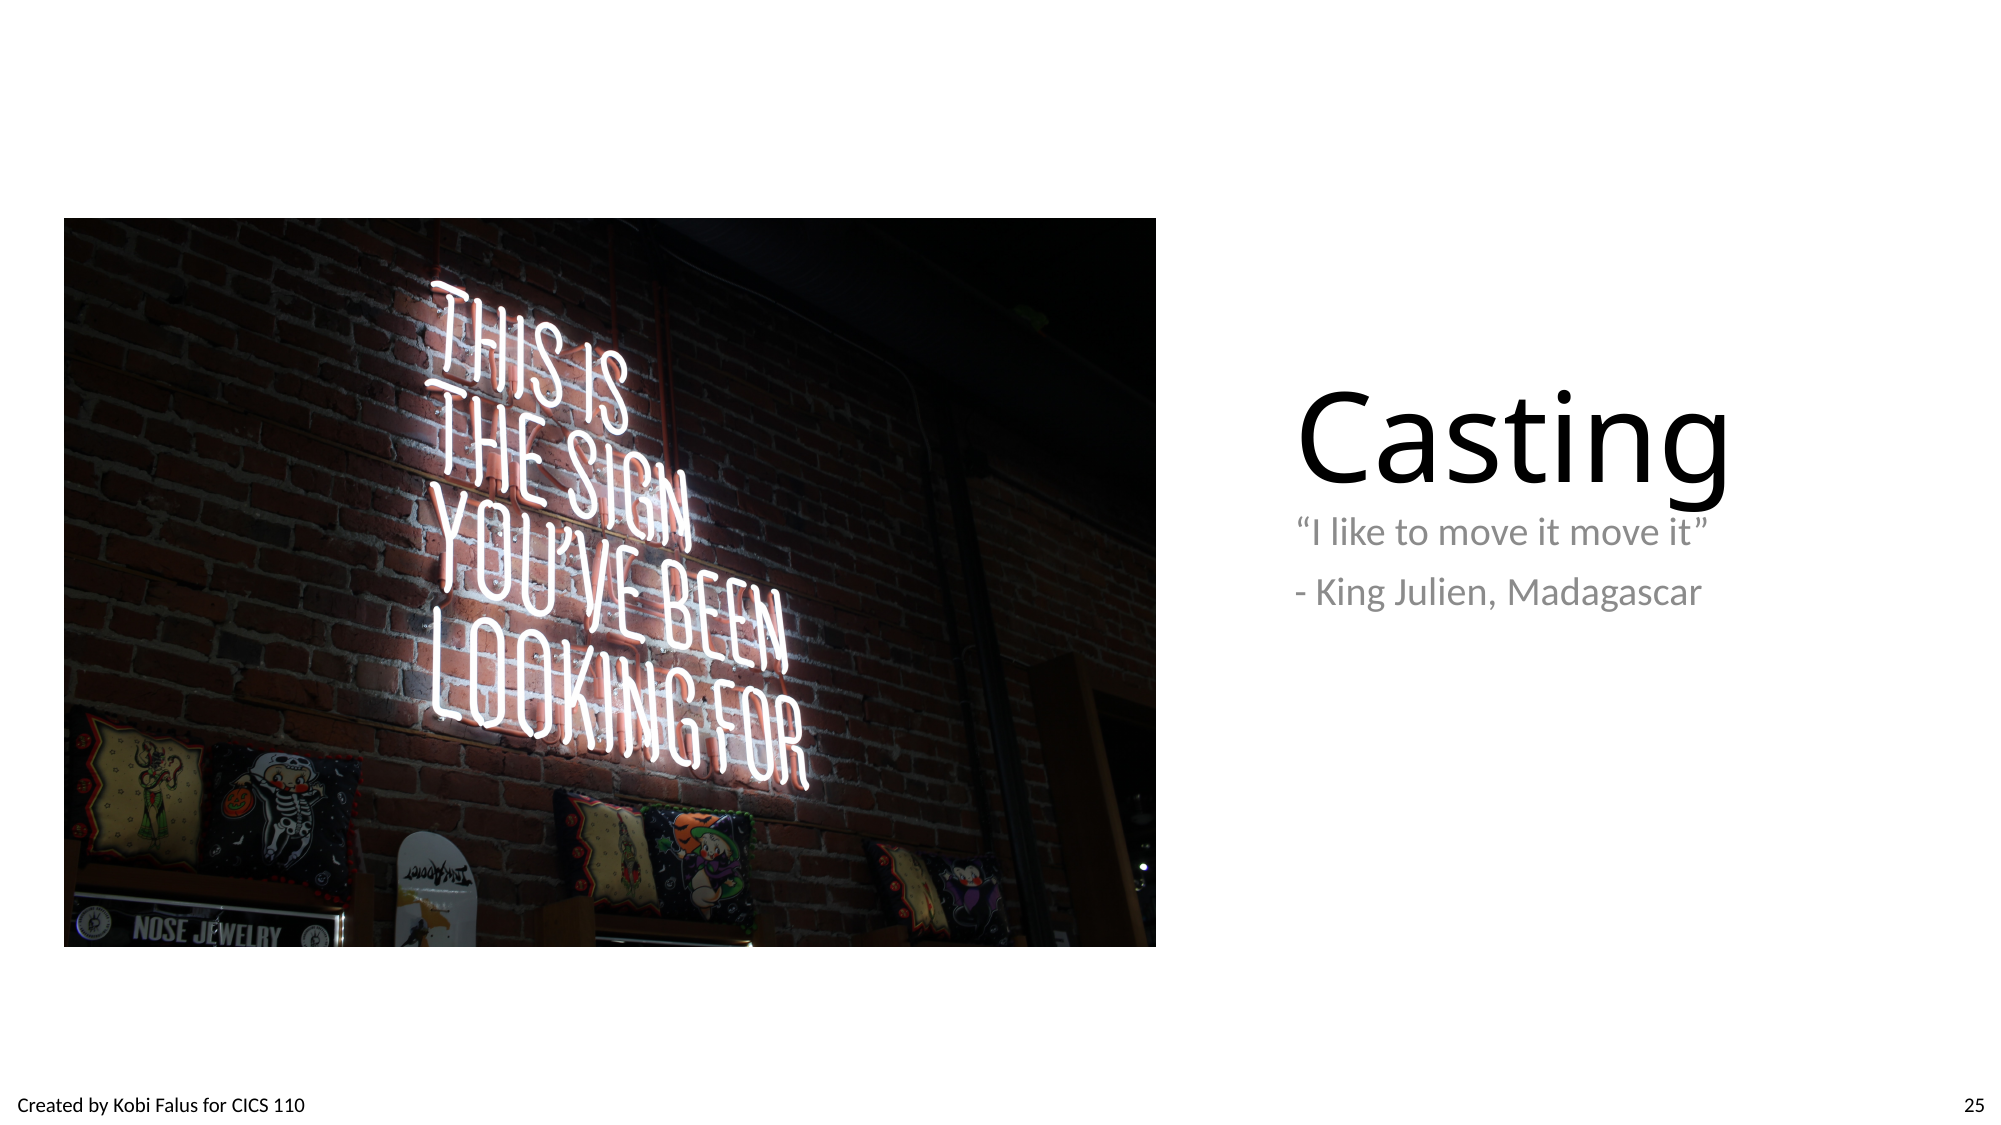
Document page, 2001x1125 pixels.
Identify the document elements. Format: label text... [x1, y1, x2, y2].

picture [64, 218, 1156, 947]
list “I like to move it move it” - King Julien, Madagascar [1279, 503, 1878, 622]
title Casting [1279, 218, 1884, 518]
